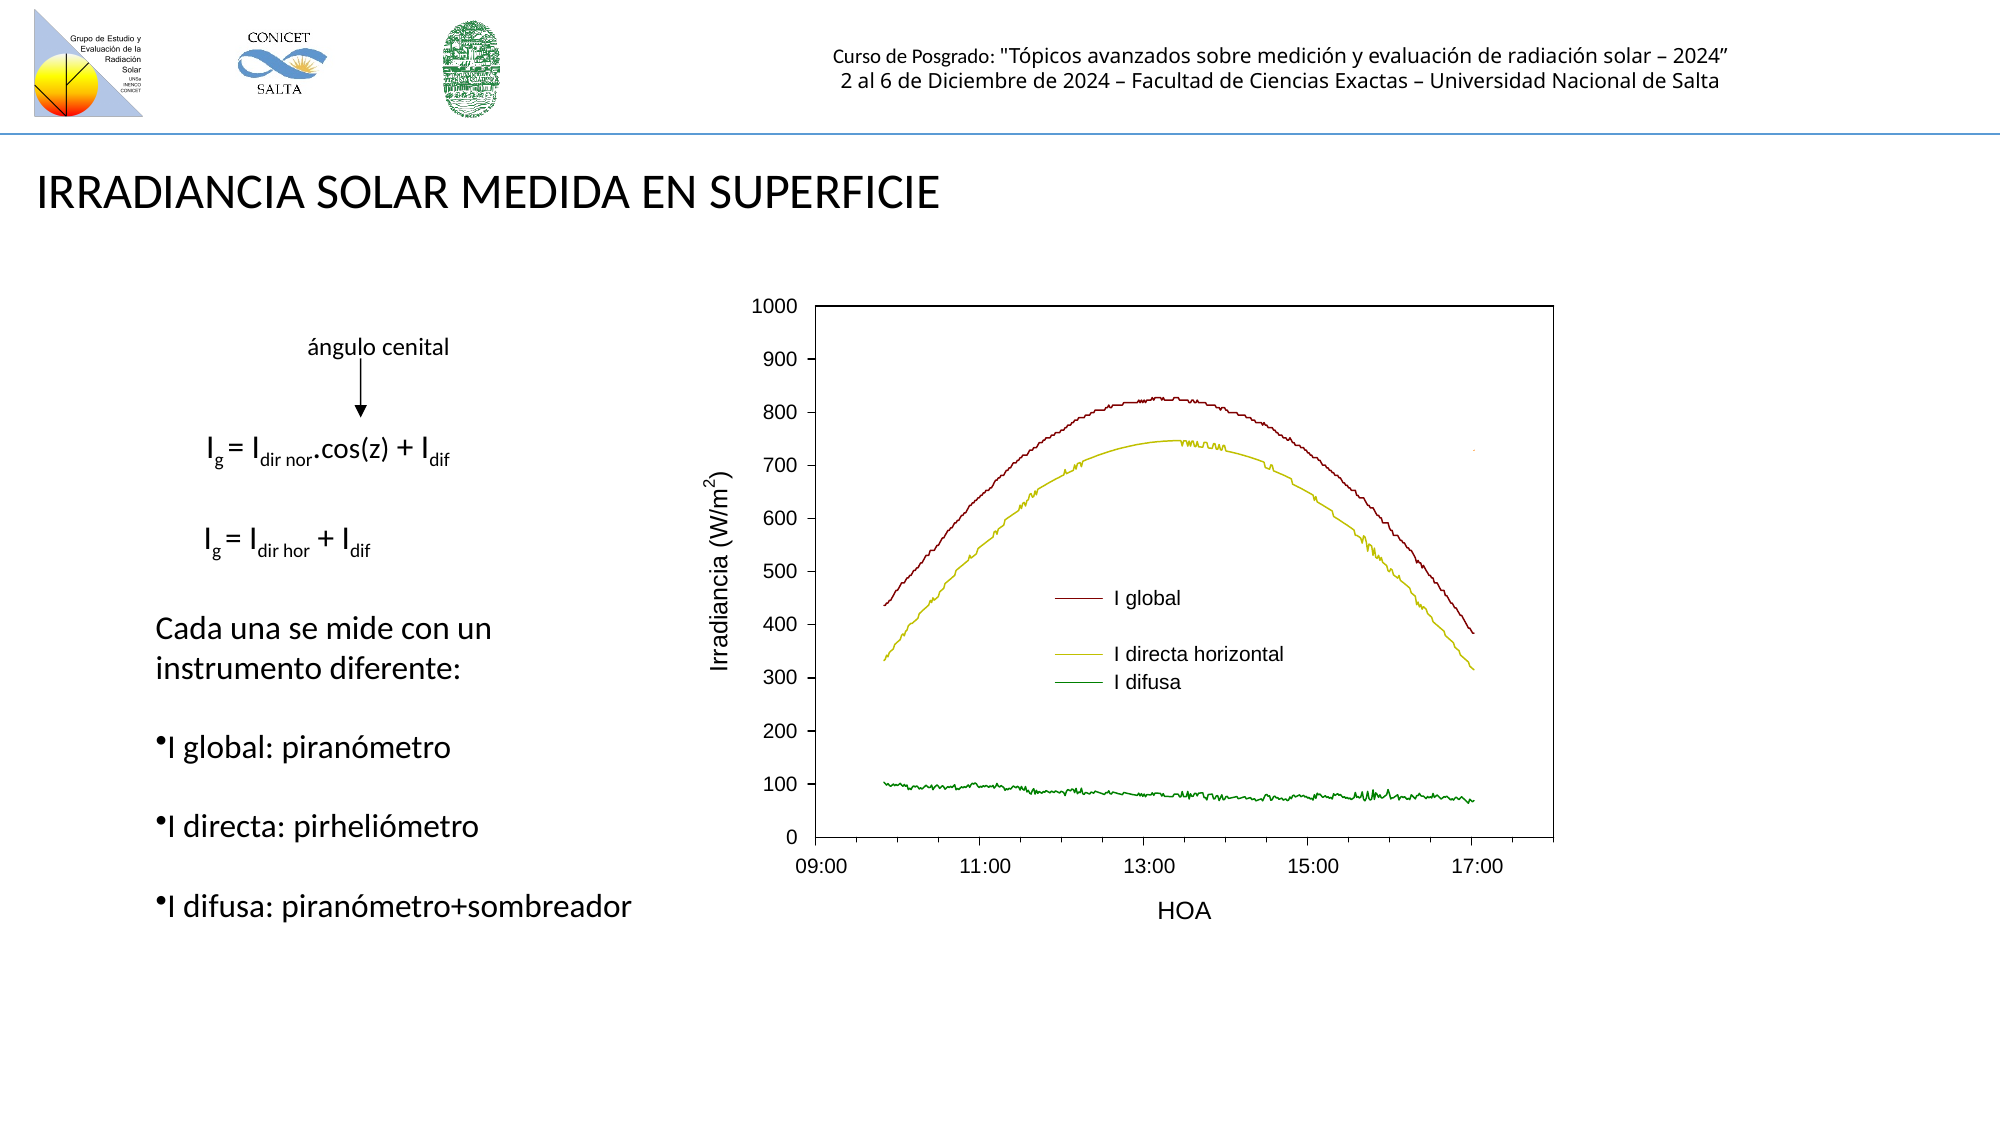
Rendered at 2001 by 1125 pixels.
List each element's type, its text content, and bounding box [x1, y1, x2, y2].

text_box I global: piranómetro I directa: pirheliómetro I difusa: piranómetro+sombreador [140, 717, 690, 932]
text_box Ig = Idir nor.cos(z) + Idif [191, 417, 465, 478]
picture [224, 12, 339, 127]
text_box Curso de Posgrado: "Tópicos avanzados sobre medición y evaluación de radiación solar – 2024” 2 al 6 de Diciembre de 2024 – Facultad de Ciencias Exactas – Universidad Nacional de Salta [728, 35, 1833, 101]
text_box Cada una se mide con un instrumento diferente: [140, 599, 593, 694]
text_box IRRADIANCIA SOLAR MEDIDA EN SUPERFICIE [21, 150, 957, 226]
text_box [694, 224, 1626, 934]
text_box [354, 358, 367, 418]
text_box Ig = Idir hor + Idif [188, 508, 386, 569]
picture [415, 11, 530, 126]
picture [34, 9, 149, 117]
text_box ángulo cenital [292, 323, 466, 368]
